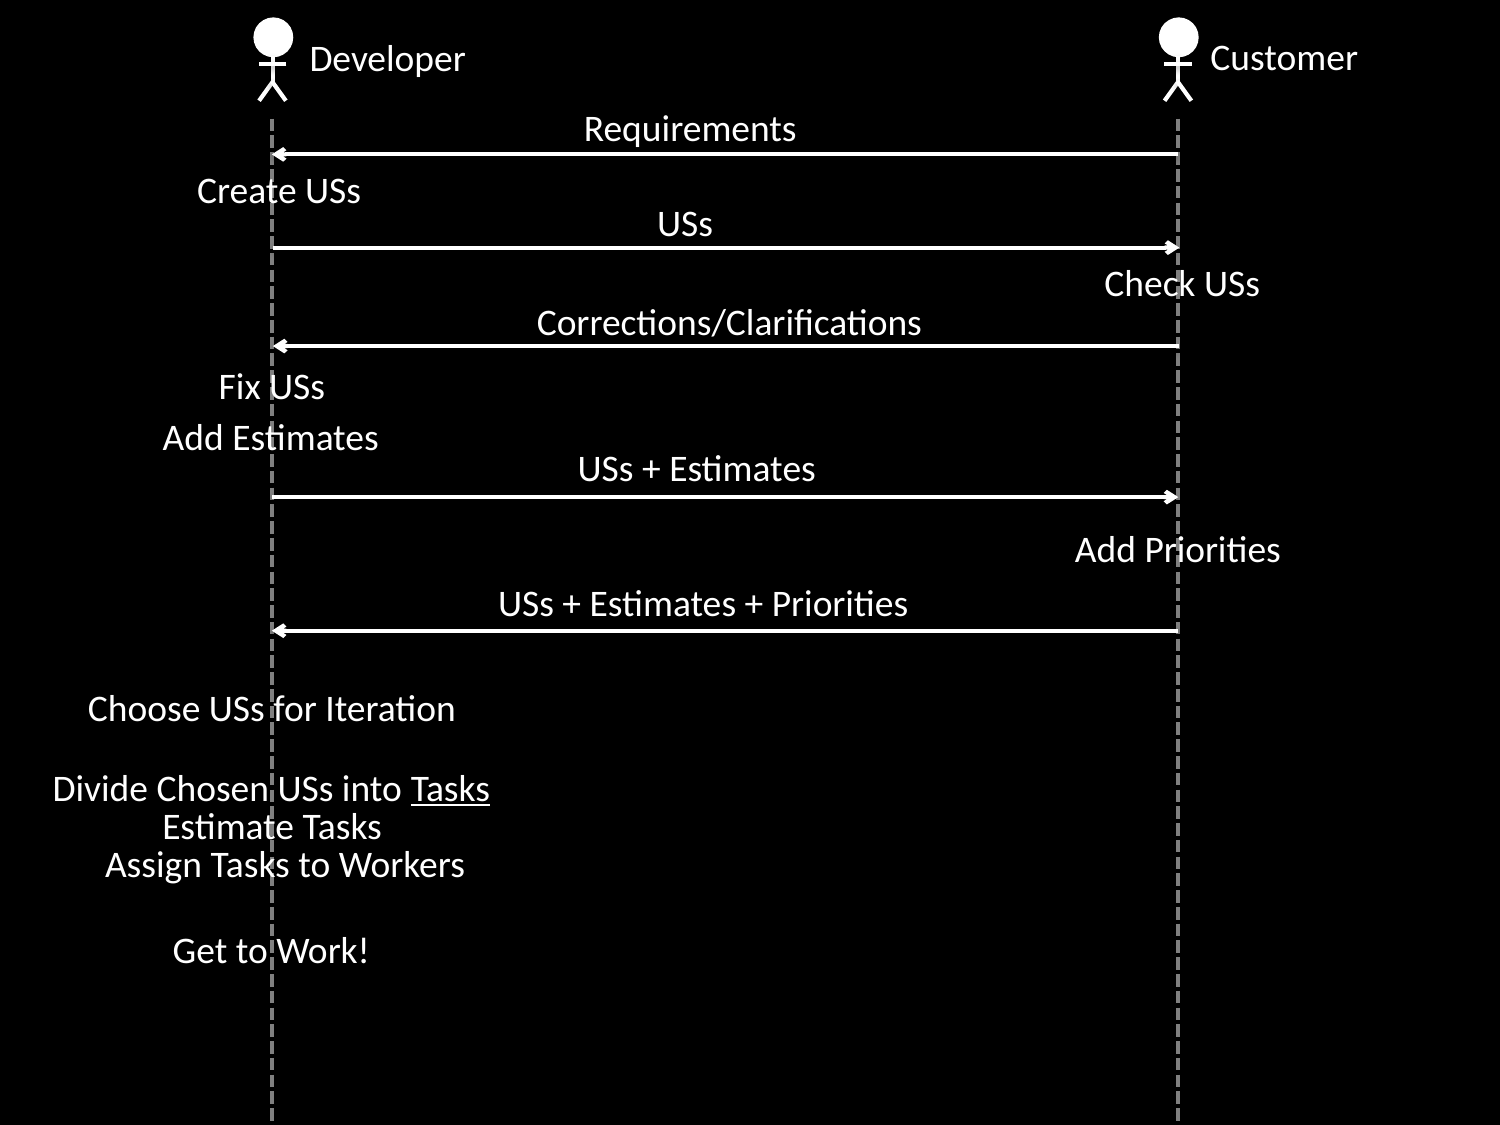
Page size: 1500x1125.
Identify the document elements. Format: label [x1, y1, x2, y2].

text_box [146, 404, 1179, 498]
text_box [180, 96, 1179, 220]
text_box [272, 191, 1277, 313]
text_box [202, 289, 1180, 405]
text_box [253, 17, 483, 94]
text_box [1158, 17, 1375, 101]
text_box [271, 517, 1298, 633]
text_box [33, 675, 511, 979]
